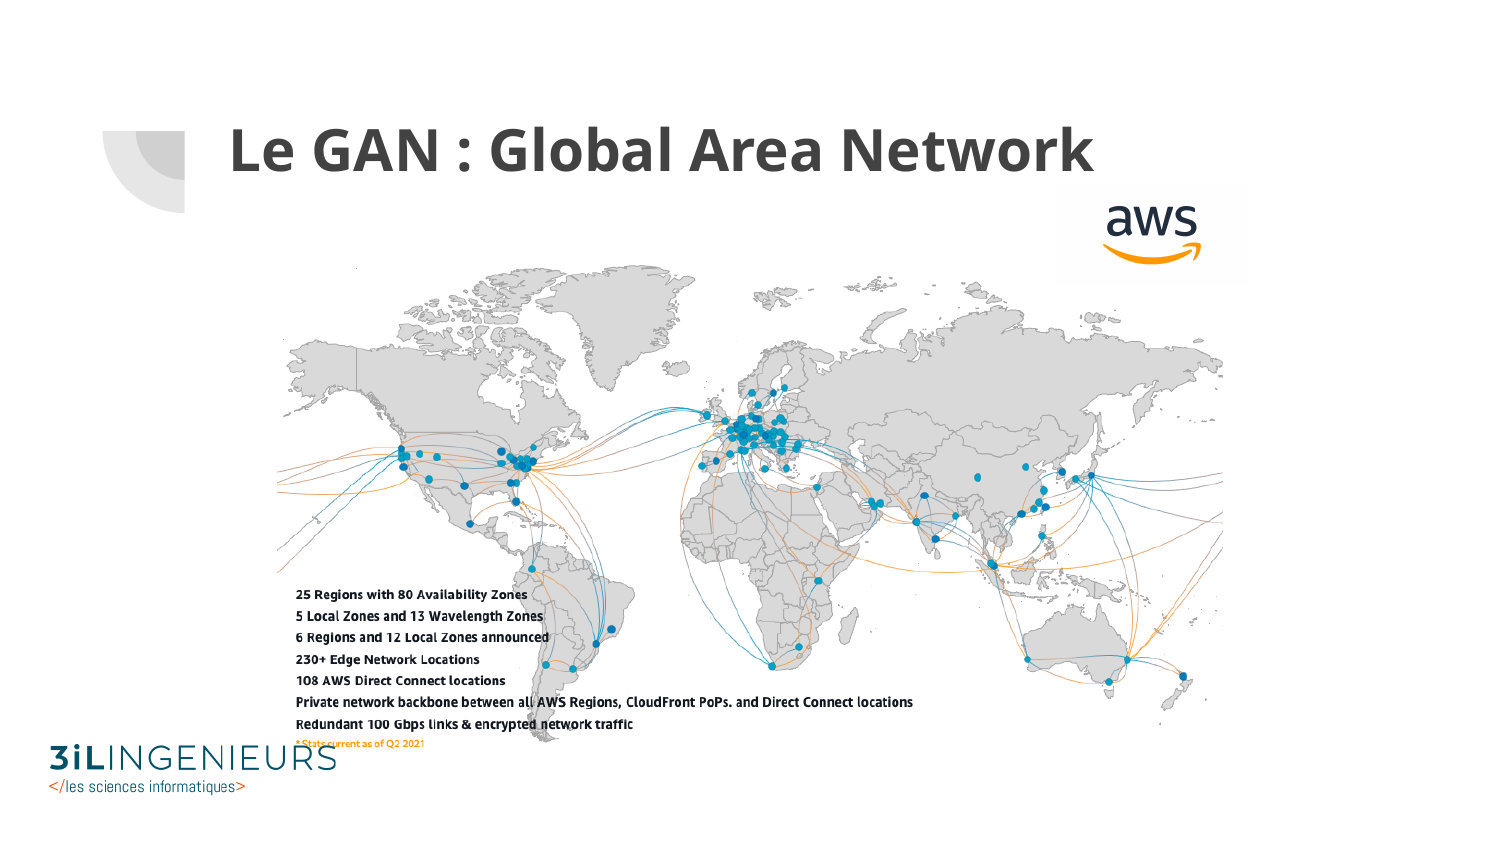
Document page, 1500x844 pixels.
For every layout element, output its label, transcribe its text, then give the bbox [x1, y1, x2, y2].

title Le GAN : Global Area Network [213, 98, 1368, 263]
picture [49, 184, 1249, 797]
